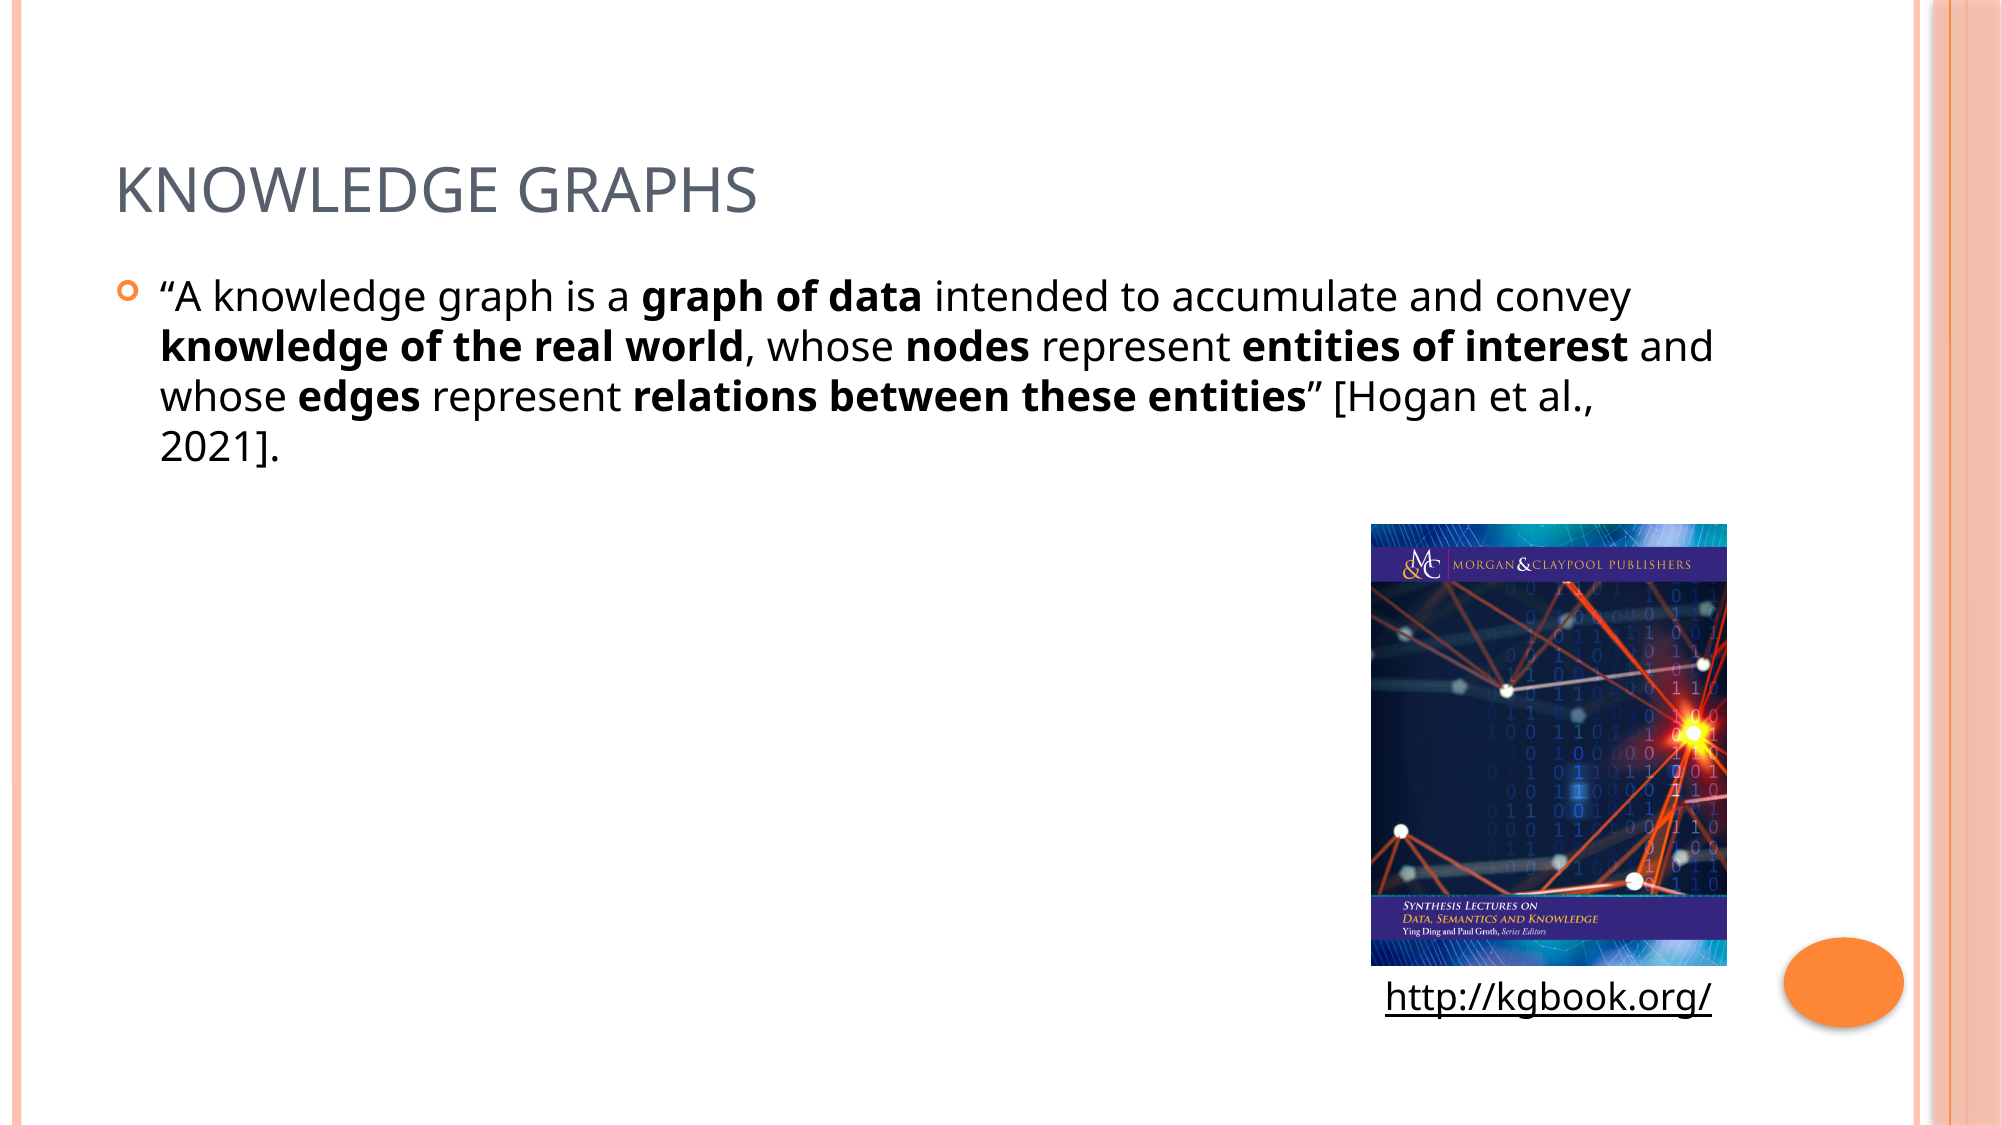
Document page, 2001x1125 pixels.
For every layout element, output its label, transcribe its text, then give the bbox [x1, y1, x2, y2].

picture [1715, 524, 1723, 545]
picture [1520, 524, 1595, 535]
title Knowledge Graphs [99, 45, 1734, 233]
picture [1370, 524, 1728, 967]
text_box http://kgbook.org/ [1370, 965, 1737, 1032]
list “A knowledge graph is a graph of data intended to accumulate and convey knowledge of the real world, whose nodes represent entities of interest and whose edges represent relations between these entities” [Hogan et al., 2021]. [99, 262, 1734, 1062]
